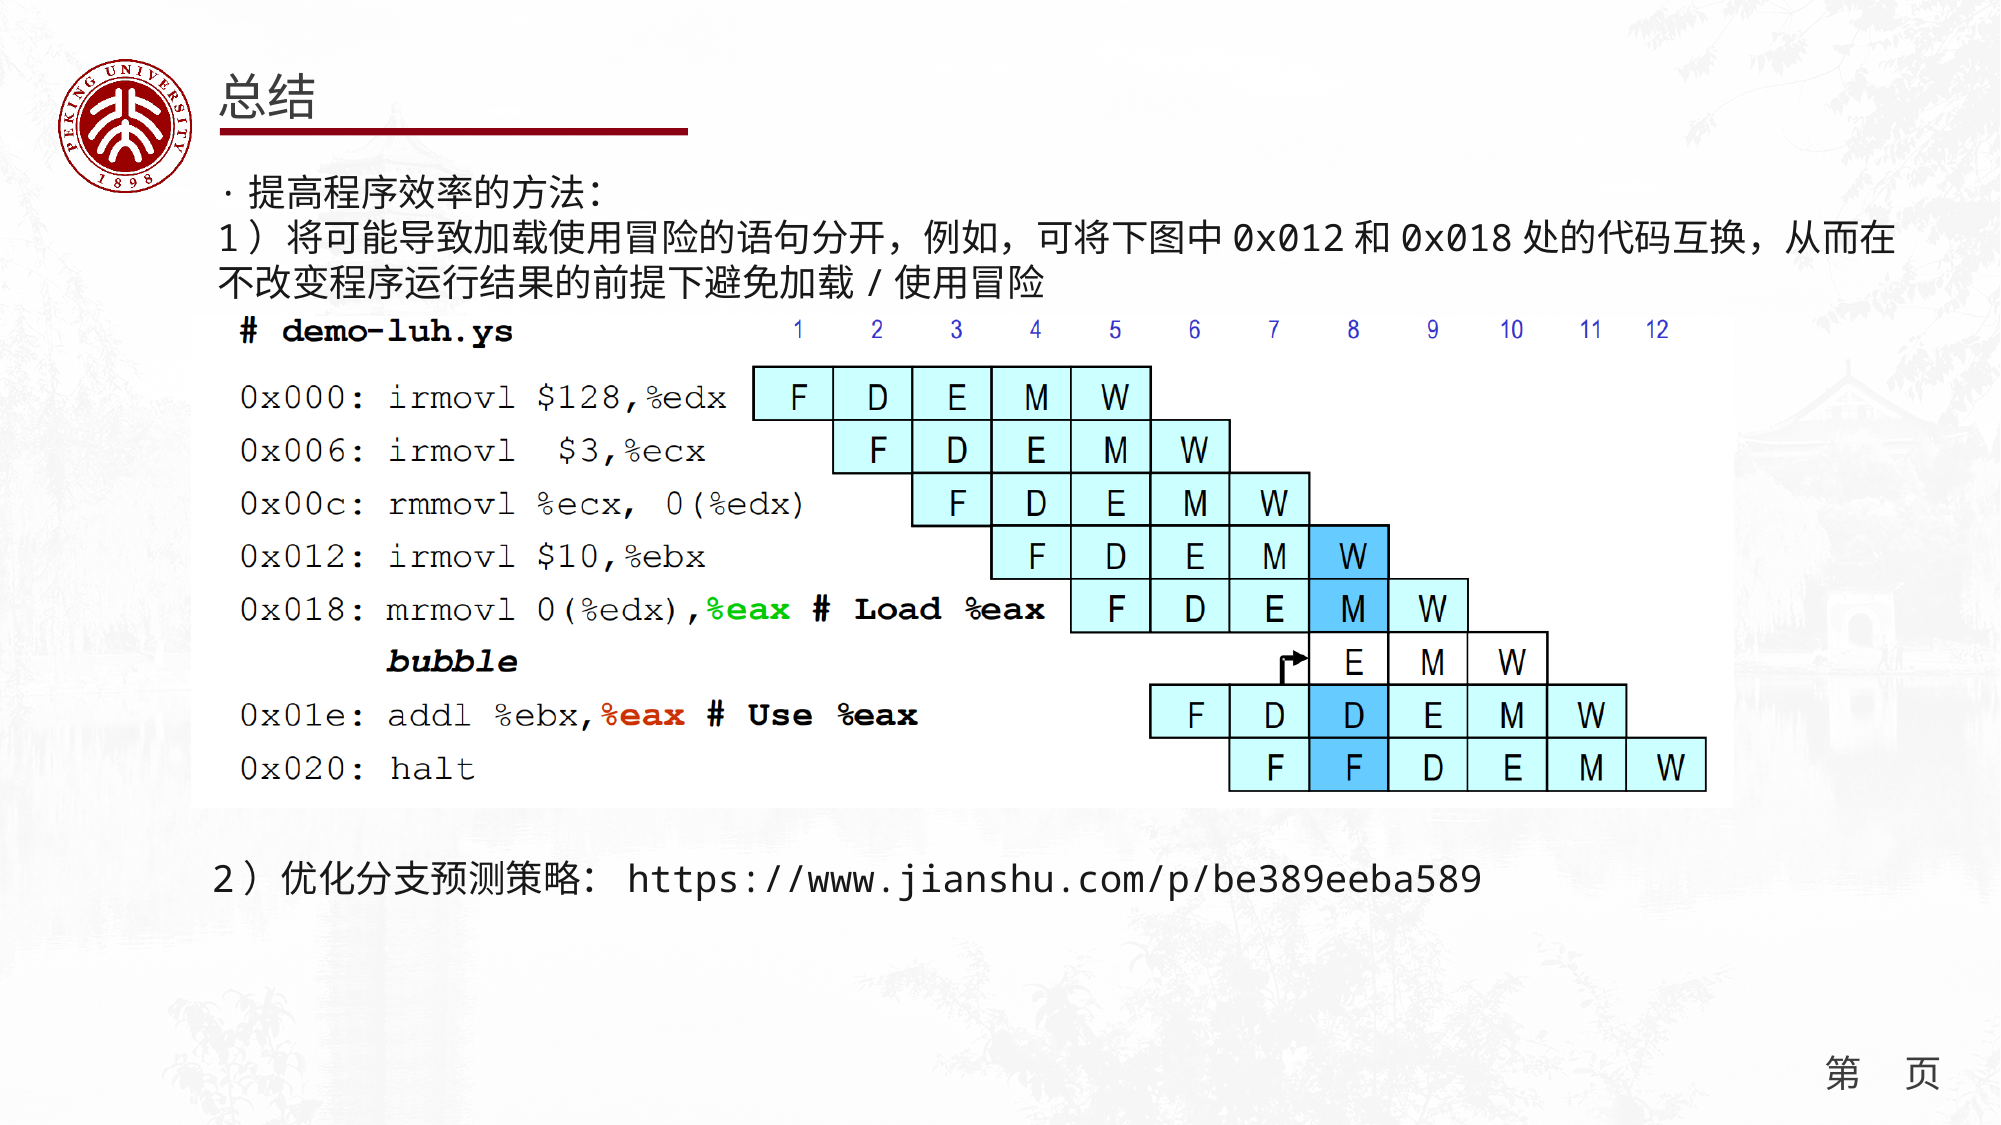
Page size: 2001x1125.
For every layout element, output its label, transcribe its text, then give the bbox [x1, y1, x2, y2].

slide_number [1767, 1042, 2000, 1103]
text_box [219, 127, 689, 137]
text_box 总结 [202, 58, 1280, 134]
text_box 2）优化分支预测策略：https://www.jianshu.com/p/be389eeba589 [197, 847, 1943, 908]
text_box ·提高程序效率的方法： 1）将可能导致加载使用冒险的语句分开，例如，可将下图中0x012和0x018处的代码互换，从而在不改变程序运行结果的前提下避免加载/使用冒险 [202, 161, 1949, 357]
picture [0, 0, 2001, 1125]
